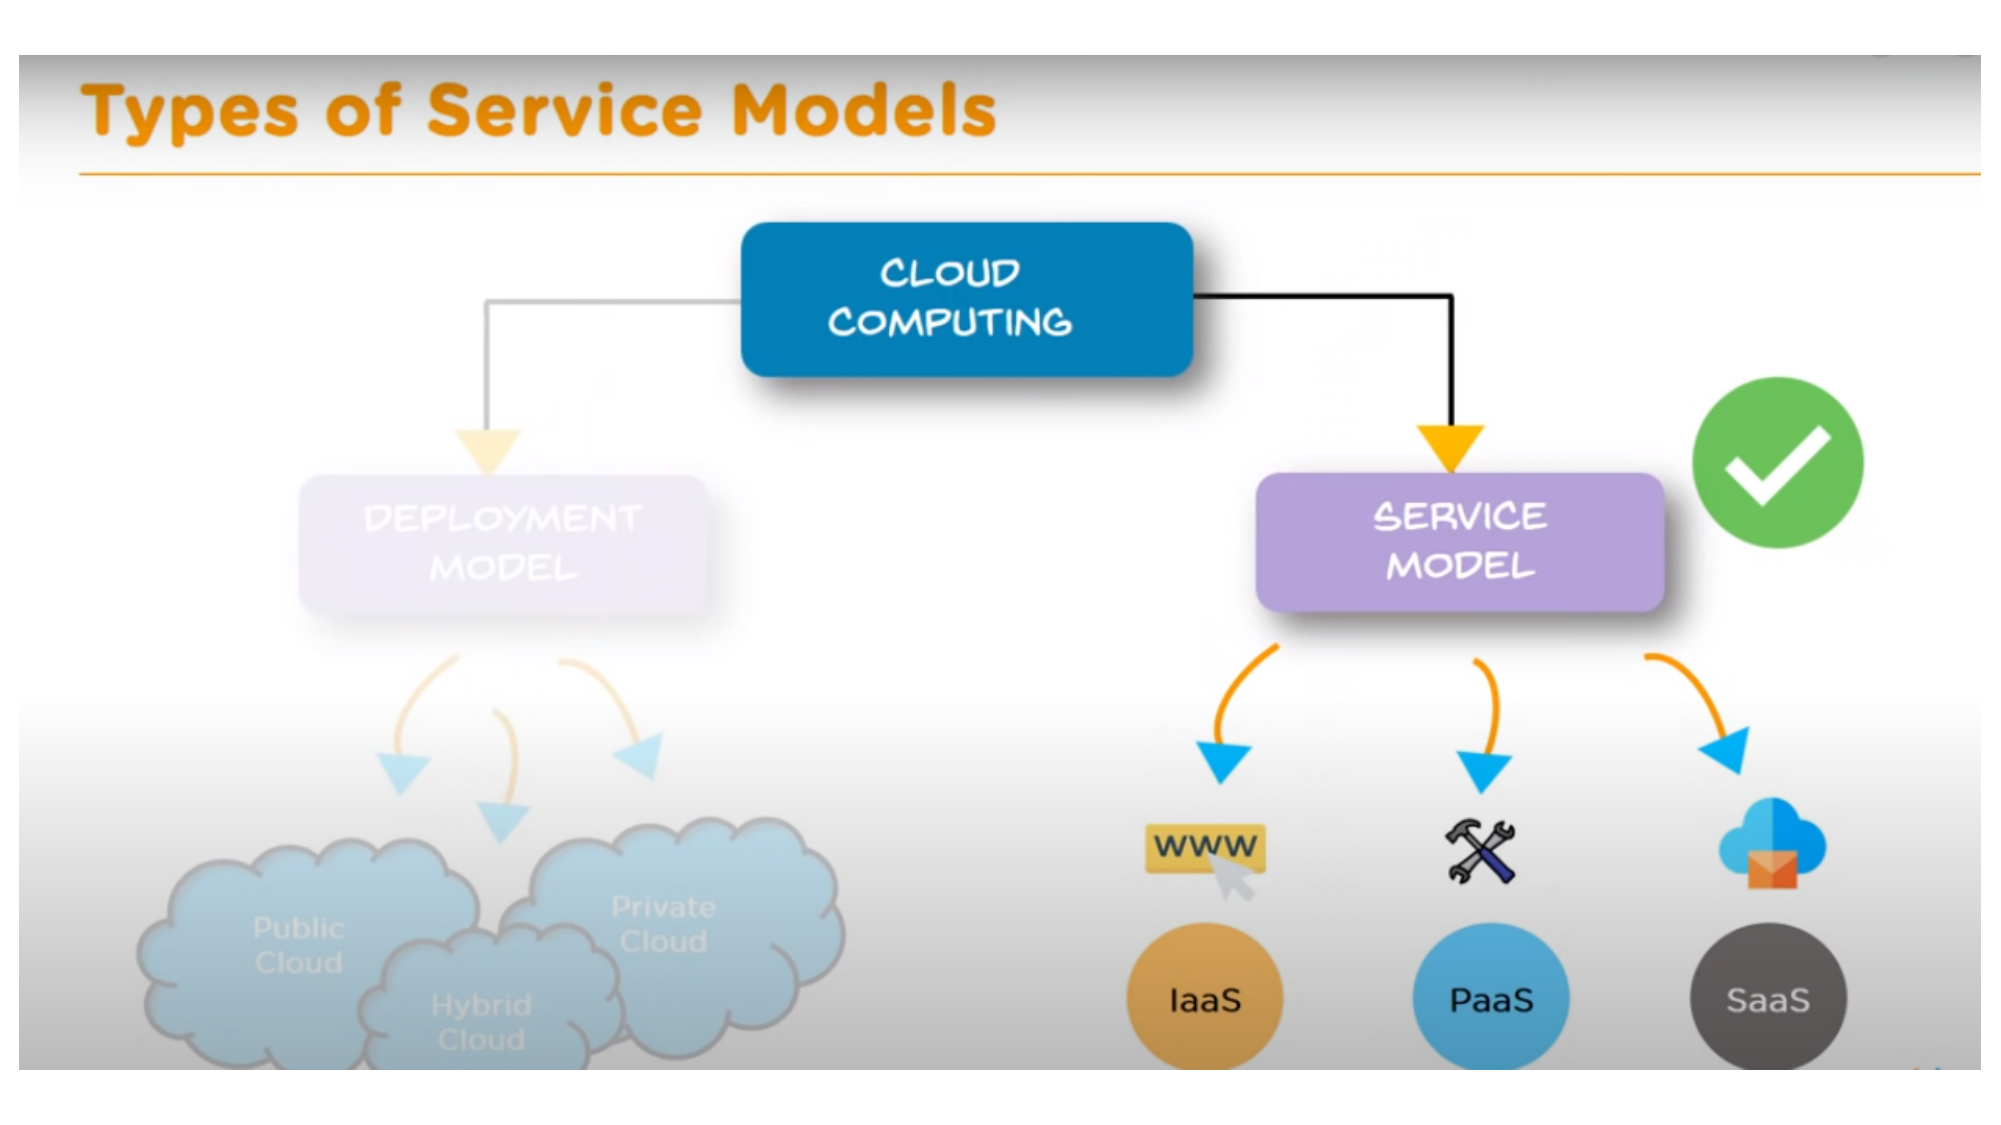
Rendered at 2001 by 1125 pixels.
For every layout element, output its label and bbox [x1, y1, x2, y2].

picture [19, 54, 1981, 1070]
